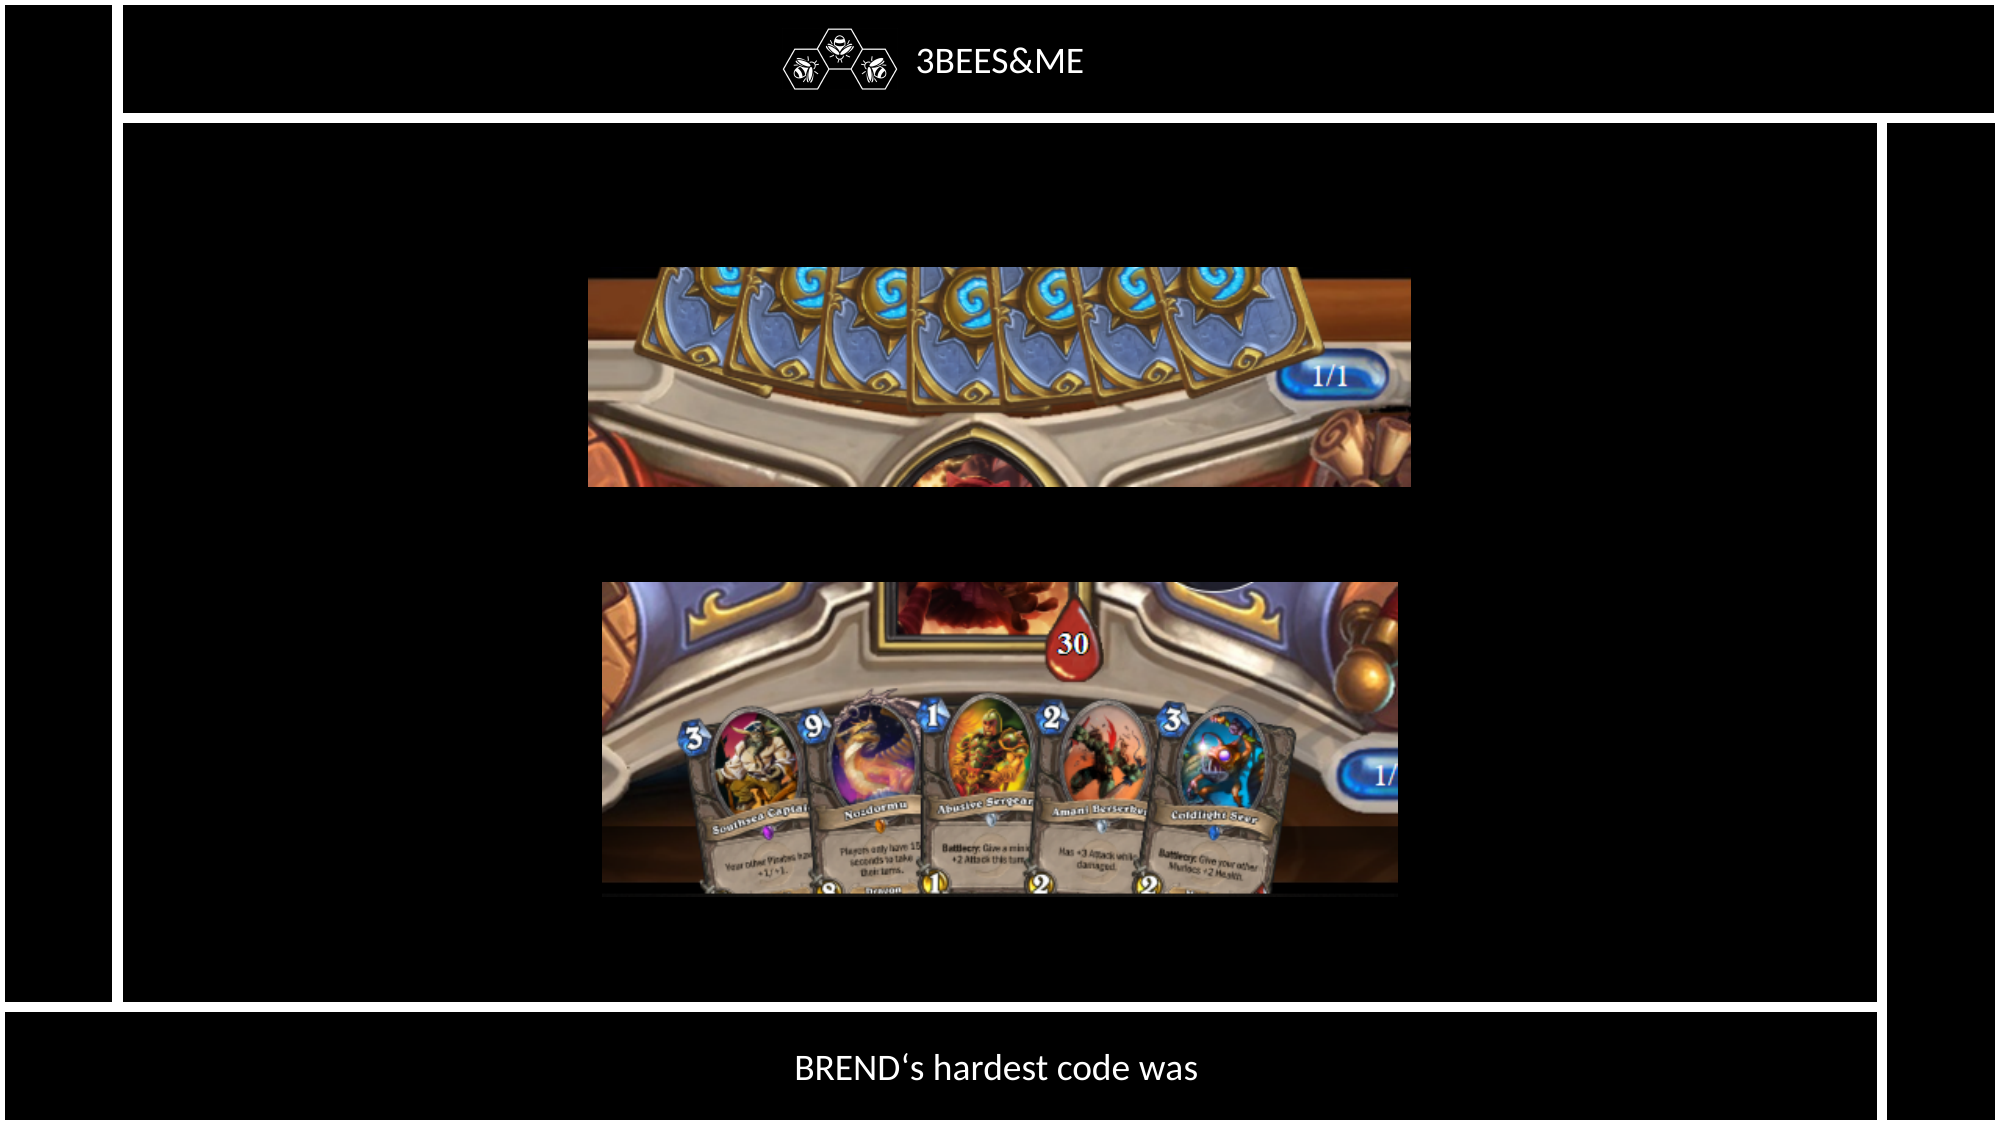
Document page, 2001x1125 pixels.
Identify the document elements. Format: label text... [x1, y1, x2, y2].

text_box [0, 0, 119, 1008]
text_box [1881, 117, 2000, 1125]
picture [588, 267, 1411, 487]
text_box [0, 1006, 1883, 1125]
text_box ‘s hardest code was [916, 1035, 1431, 1096]
picture [782, 28, 899, 90]
text_box [119, 0, 2000, 119]
text_box 3BEES&ME [898, 13, 1102, 105]
text_box BREND [634, 1035, 916, 1096]
picture [602, 582, 1398, 897]
